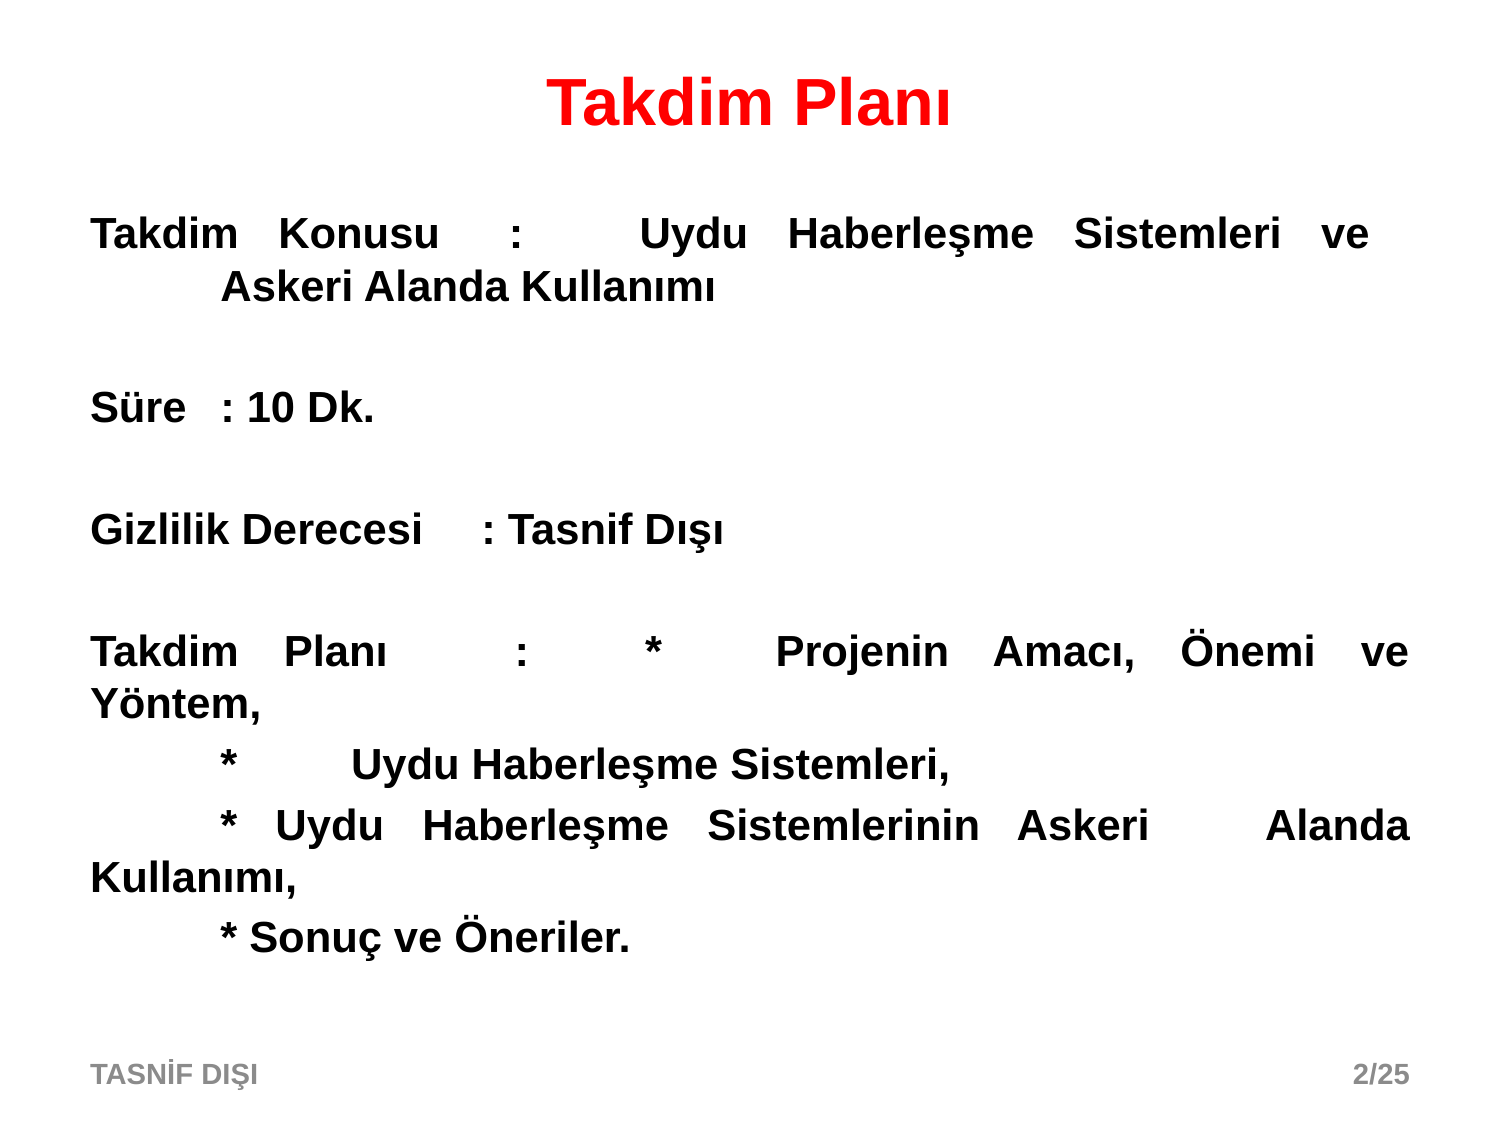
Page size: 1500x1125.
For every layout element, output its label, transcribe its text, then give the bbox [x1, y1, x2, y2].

title Takdim Planı [75, 4, 1425, 193]
slide_number 2/25 [1074, 1042, 1425, 1103]
slide_number TASNİF DIŞI [75, 1042, 425, 1103]
list Takdim Konusu : Uydu Haberleşme Sistemleri ve Askeri Alanda Kullanımı Süre : 10 Dk. Gizlilik Derecesi : Tasnif Dışı Takdim Planı : * Projenin Amacı, Önemi ve Yöntem, * Uydu Haberleşme Sistemleri, * Uydu Haberleşme Sistemlerinin Askeri Alanda Kullanımı, * Sonuç ve Öneriler. [75, 198, 1425, 1035]
